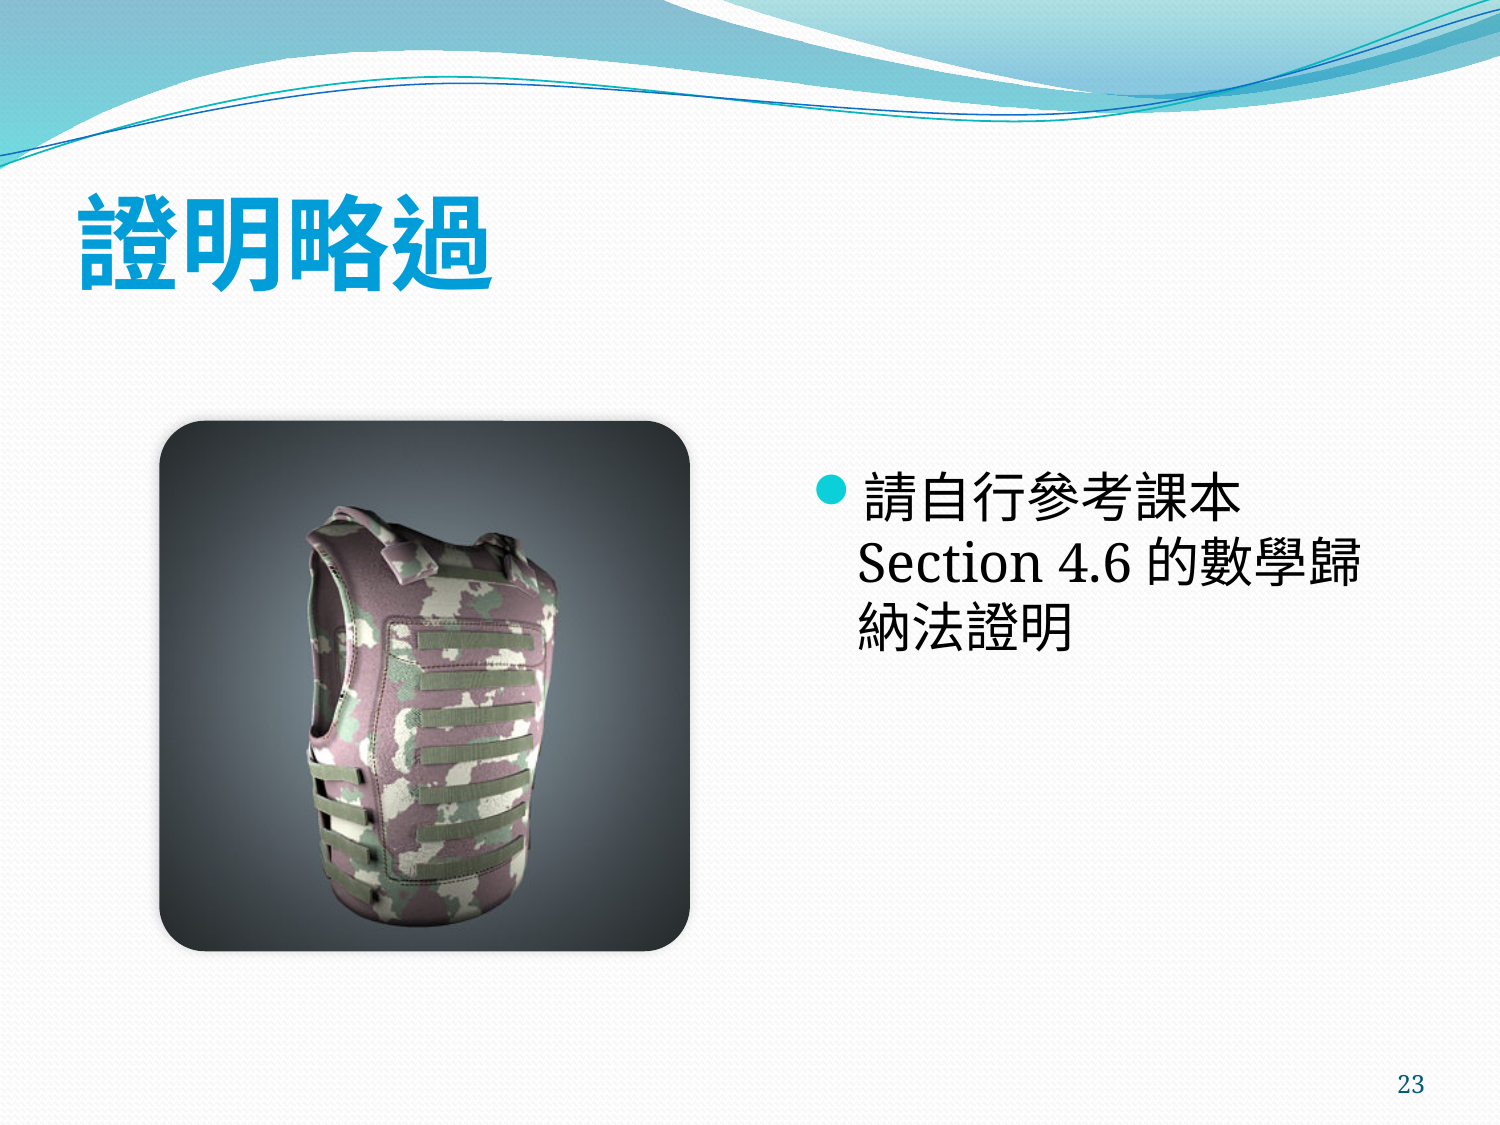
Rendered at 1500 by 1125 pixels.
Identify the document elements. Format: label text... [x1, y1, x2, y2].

slide_number 23 [1299, 1042, 1425, 1103]
list 請自行參考課本Section 4.6的數學歸納法證明 [797, 456, 1390, 1034]
picture [159, 420, 691, 952]
title 證明略過 [75, 115, 1425, 303]
